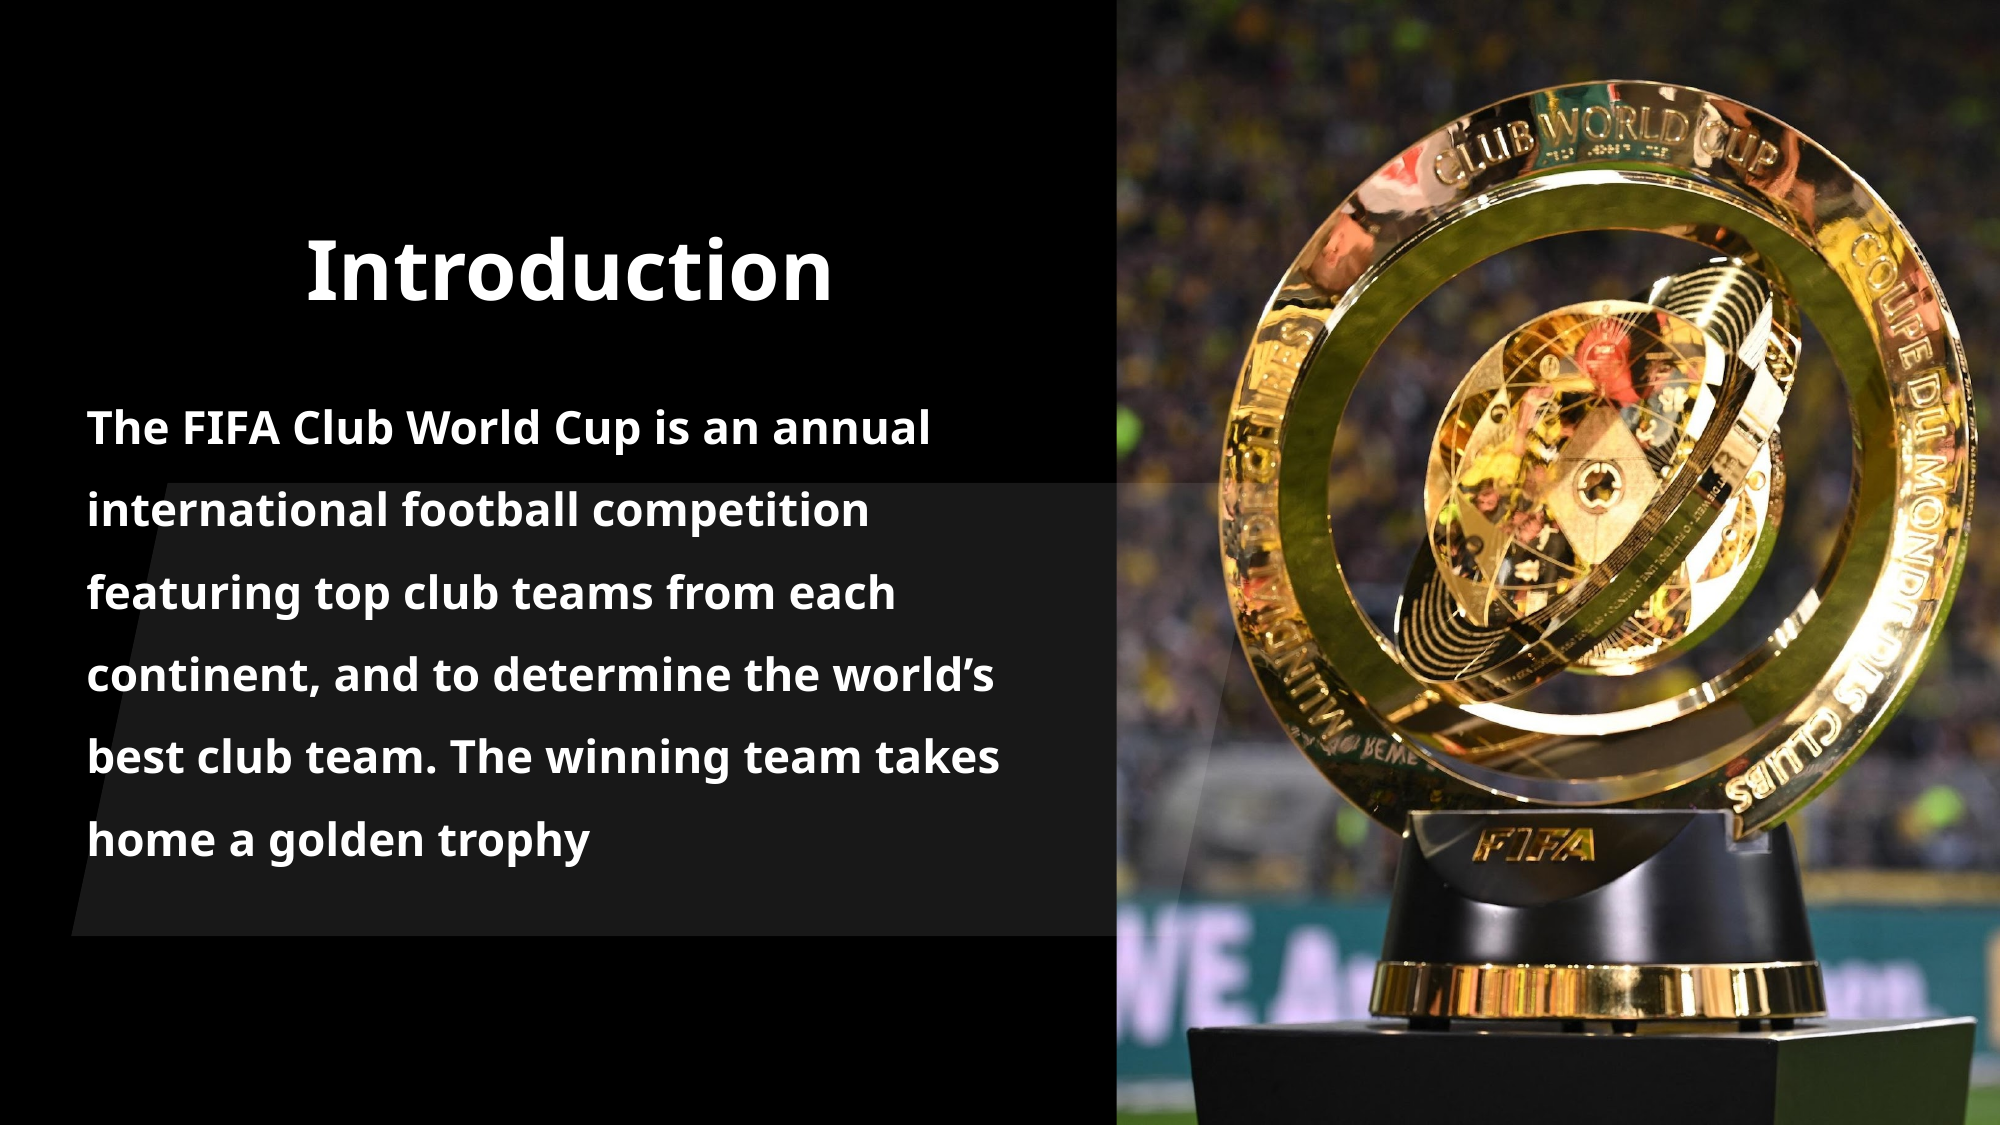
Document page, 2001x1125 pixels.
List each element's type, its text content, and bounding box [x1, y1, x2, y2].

picture [1116, 0, 2000, 1125]
text_box The FIFA Club World Cup is an annual international football competition featuring top club teams from each continent, and to determine the world’s best club team. The winning team takes home a golden trophy [71, 363, 1100, 874]
text_box [71, 482, 1111, 937]
text_box Introduction [291, 210, 983, 325]
